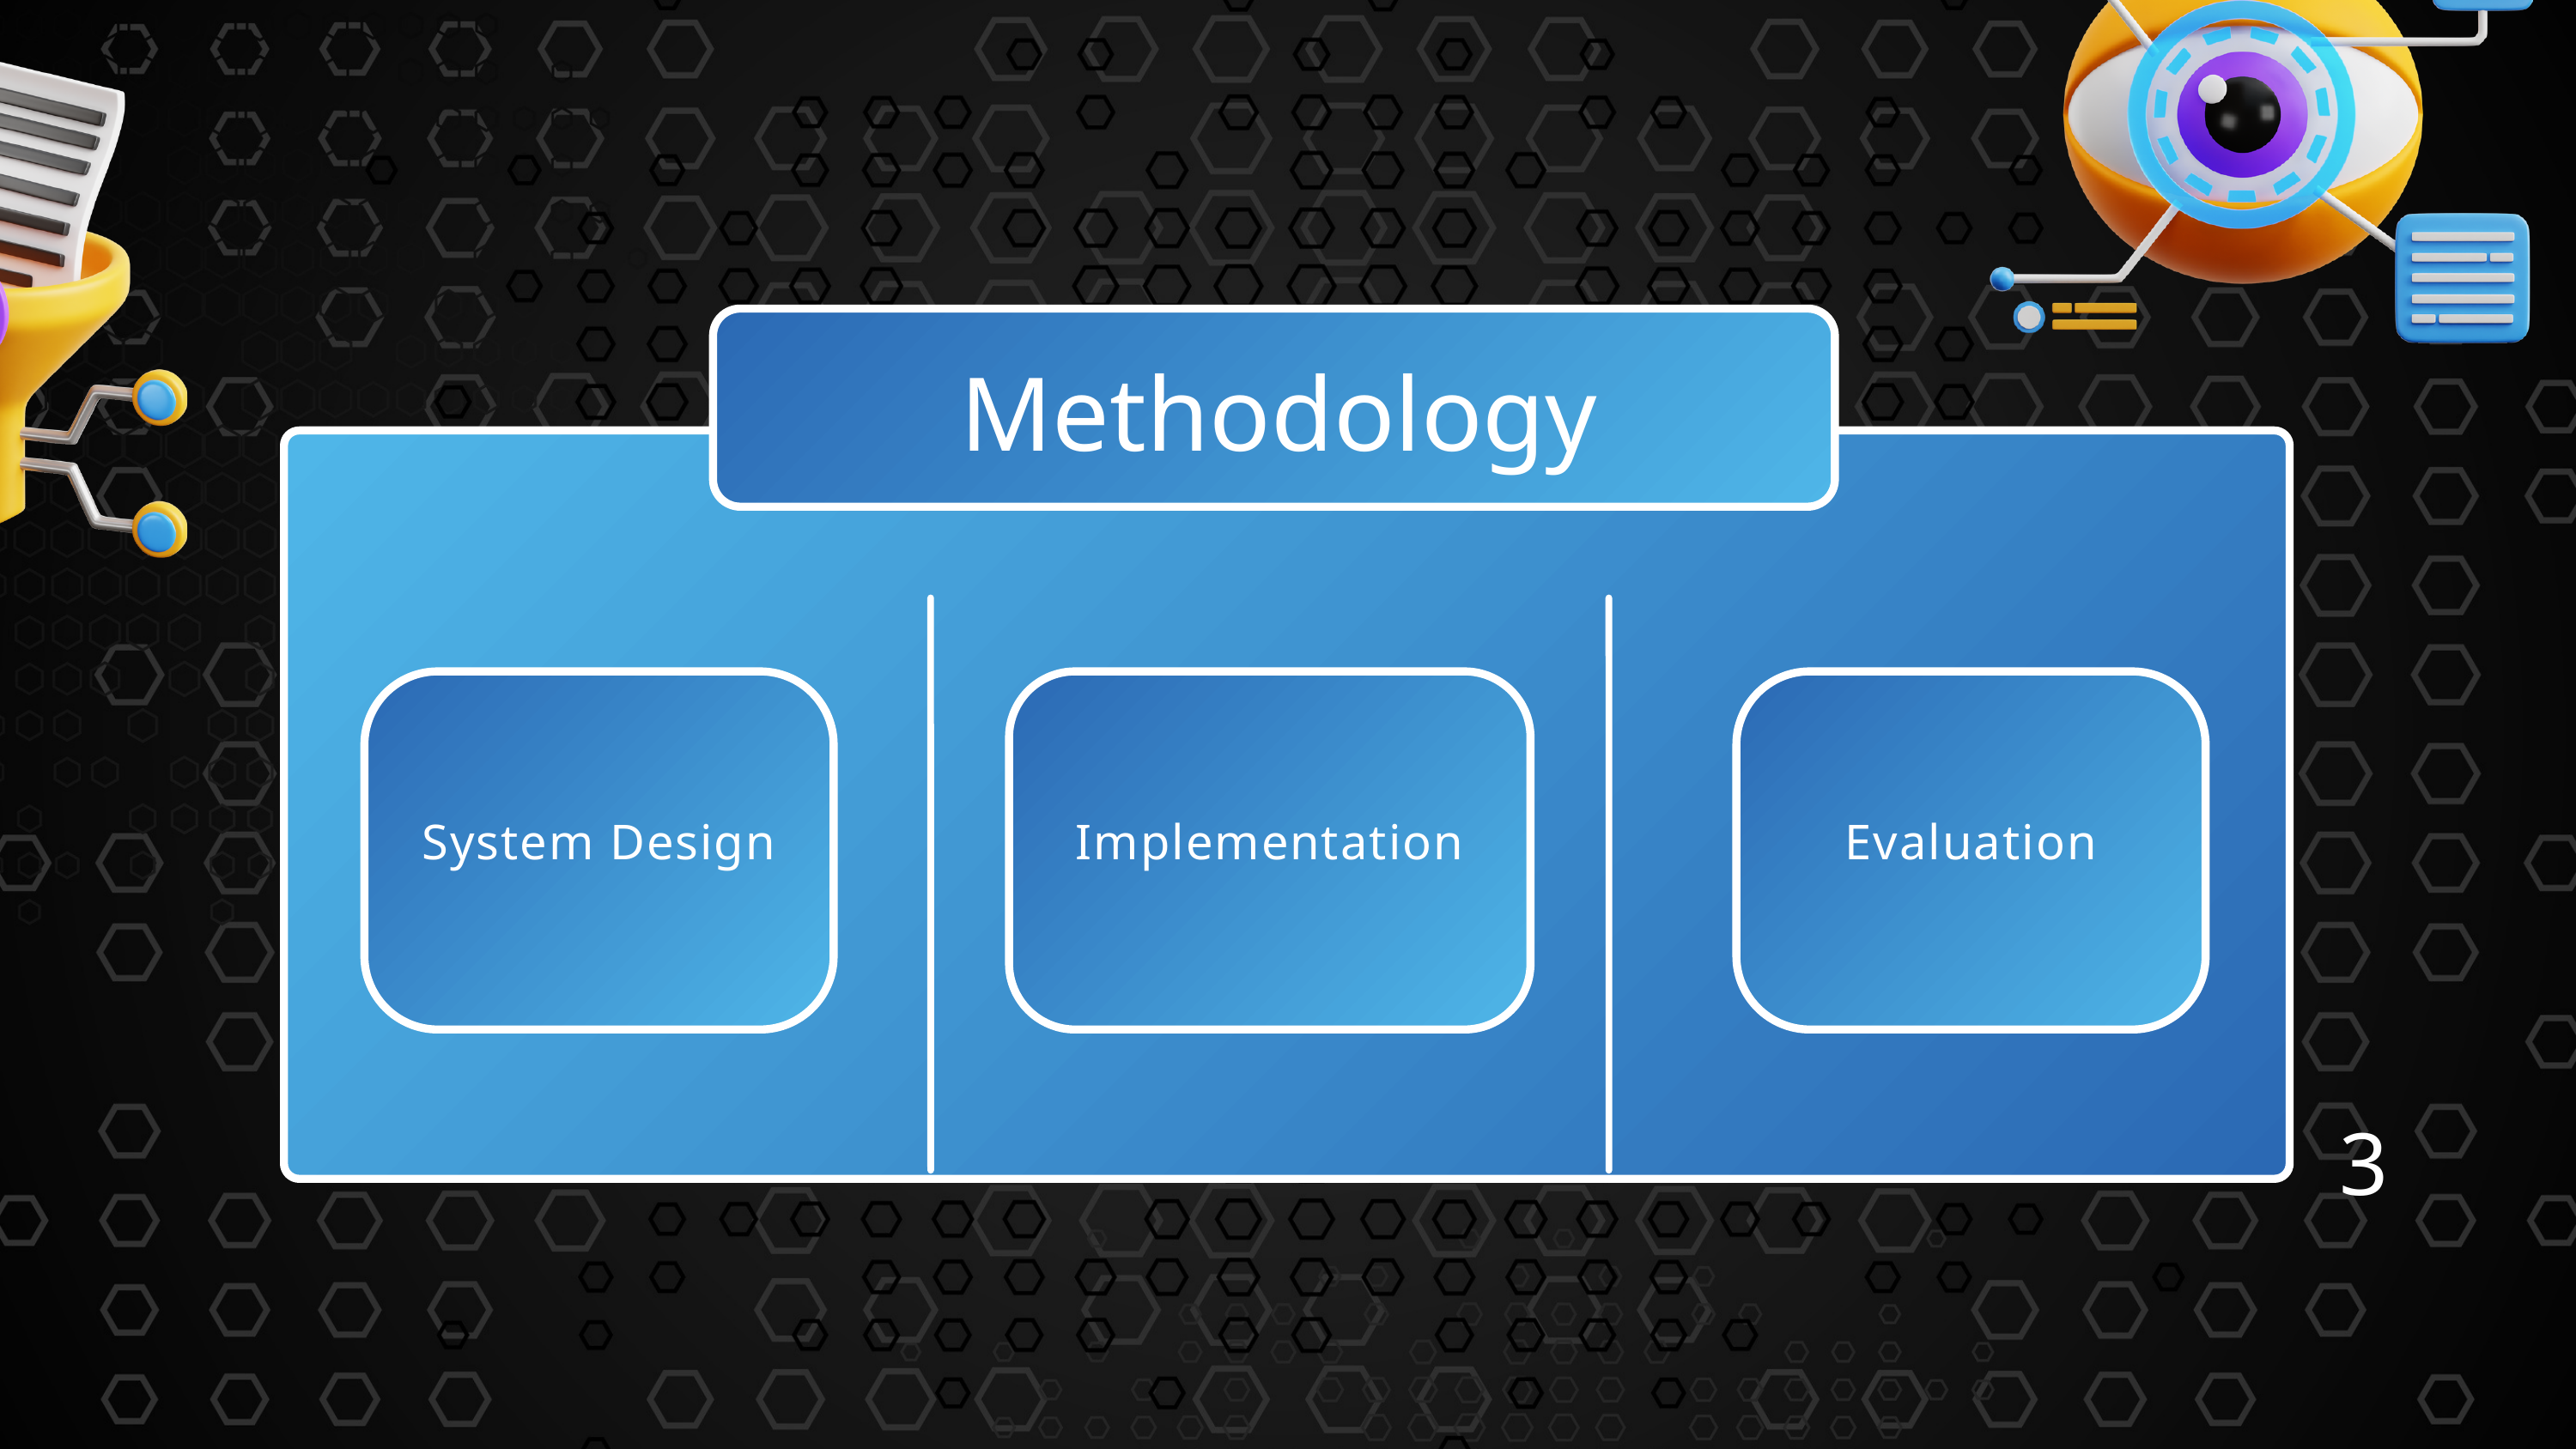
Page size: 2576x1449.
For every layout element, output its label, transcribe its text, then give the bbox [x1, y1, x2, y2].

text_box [283, 430, 2290, 1179]
text_box [0, 59, 188, 558]
text_box [1971, 0, 2534, 343]
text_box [1008, 670, 1531, 1030]
text_box [0, 0, 2576, 1449]
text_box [713, 308, 1836, 507]
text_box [364, 670, 835, 1030]
text_box 3 [2339, 1150, 2423, 1213]
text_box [1735, 670, 2206, 1030]
